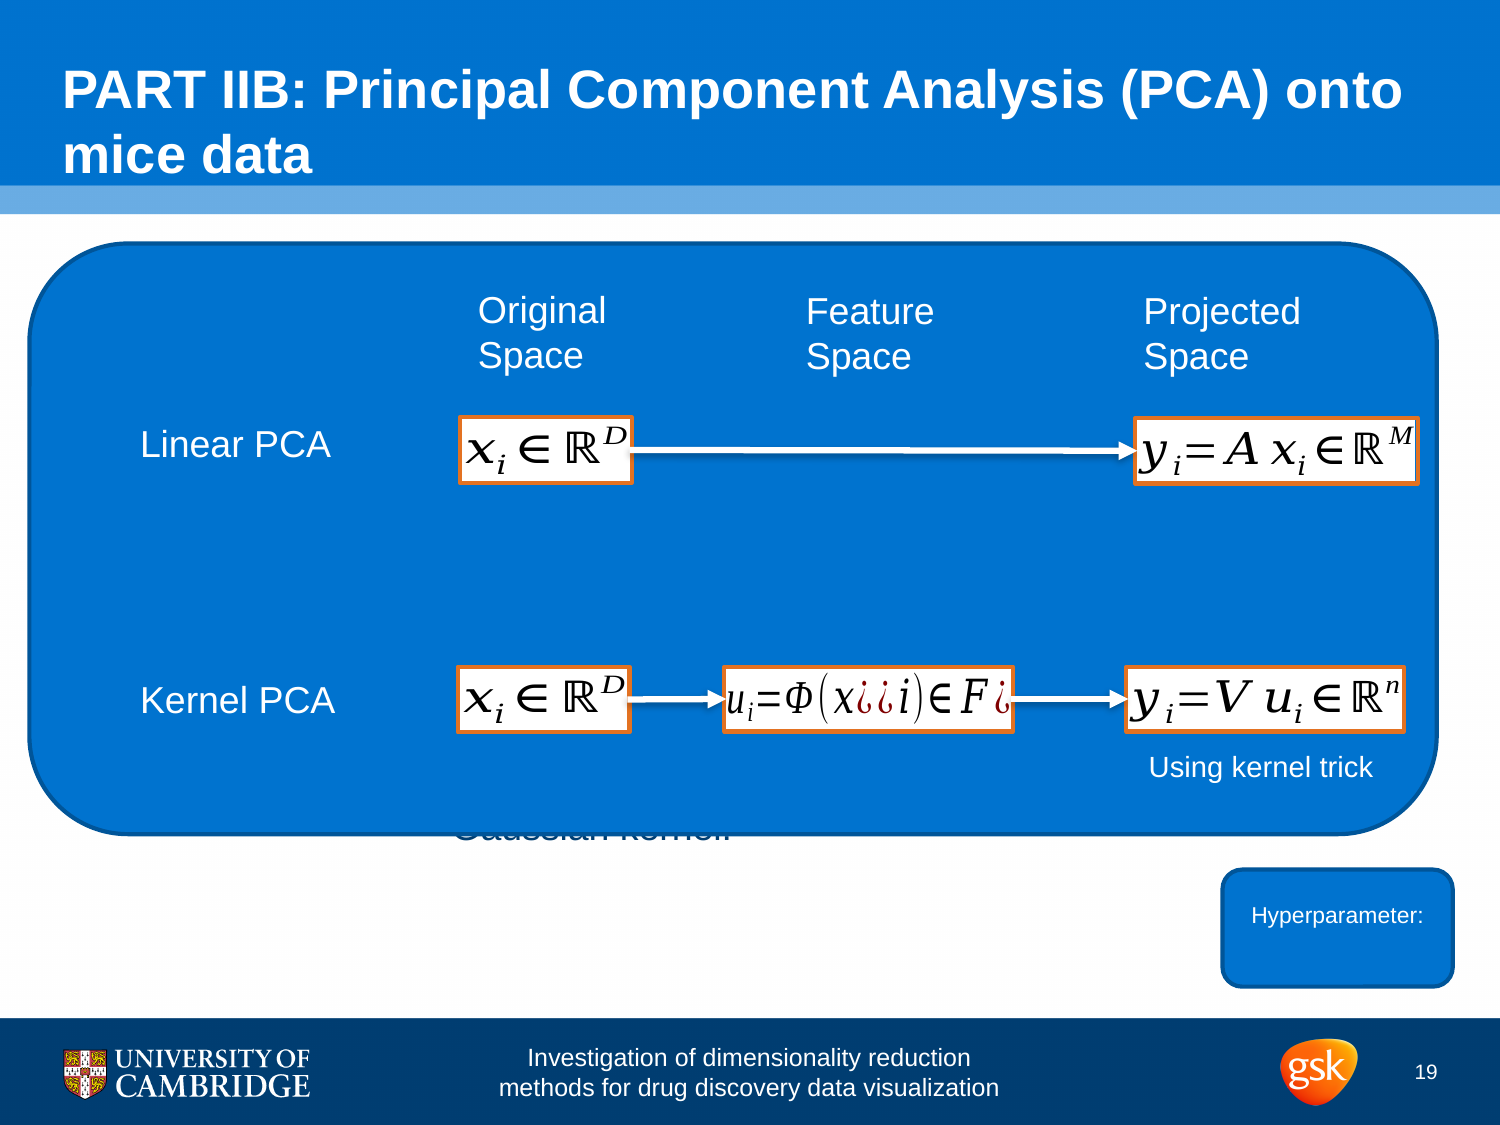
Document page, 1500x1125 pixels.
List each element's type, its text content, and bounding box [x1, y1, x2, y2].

title PART IIB: Principal Component Analysis (PCA) onto mice data [63, 54, 1483, 125]
text_box Using kernel trick [1133, 741, 1400, 791]
text_box Linear PCA [125, 412, 347, 472]
text_box Kernel PCA [125, 668, 351, 729]
text_box Original Space [463, 278, 633, 384]
text_box [27, 241, 1439, 837]
text_box Investigation of dimensionality reduction methods for drug discovery data visualization [464, 1033, 1036, 1109]
text_box Feature Space [791, 279, 950, 384]
slide_number 19 [1405, 1058, 1438, 1088]
picture [0, 0, 1500, 1125]
text_box Projected Space [1128, 280, 1365, 385]
